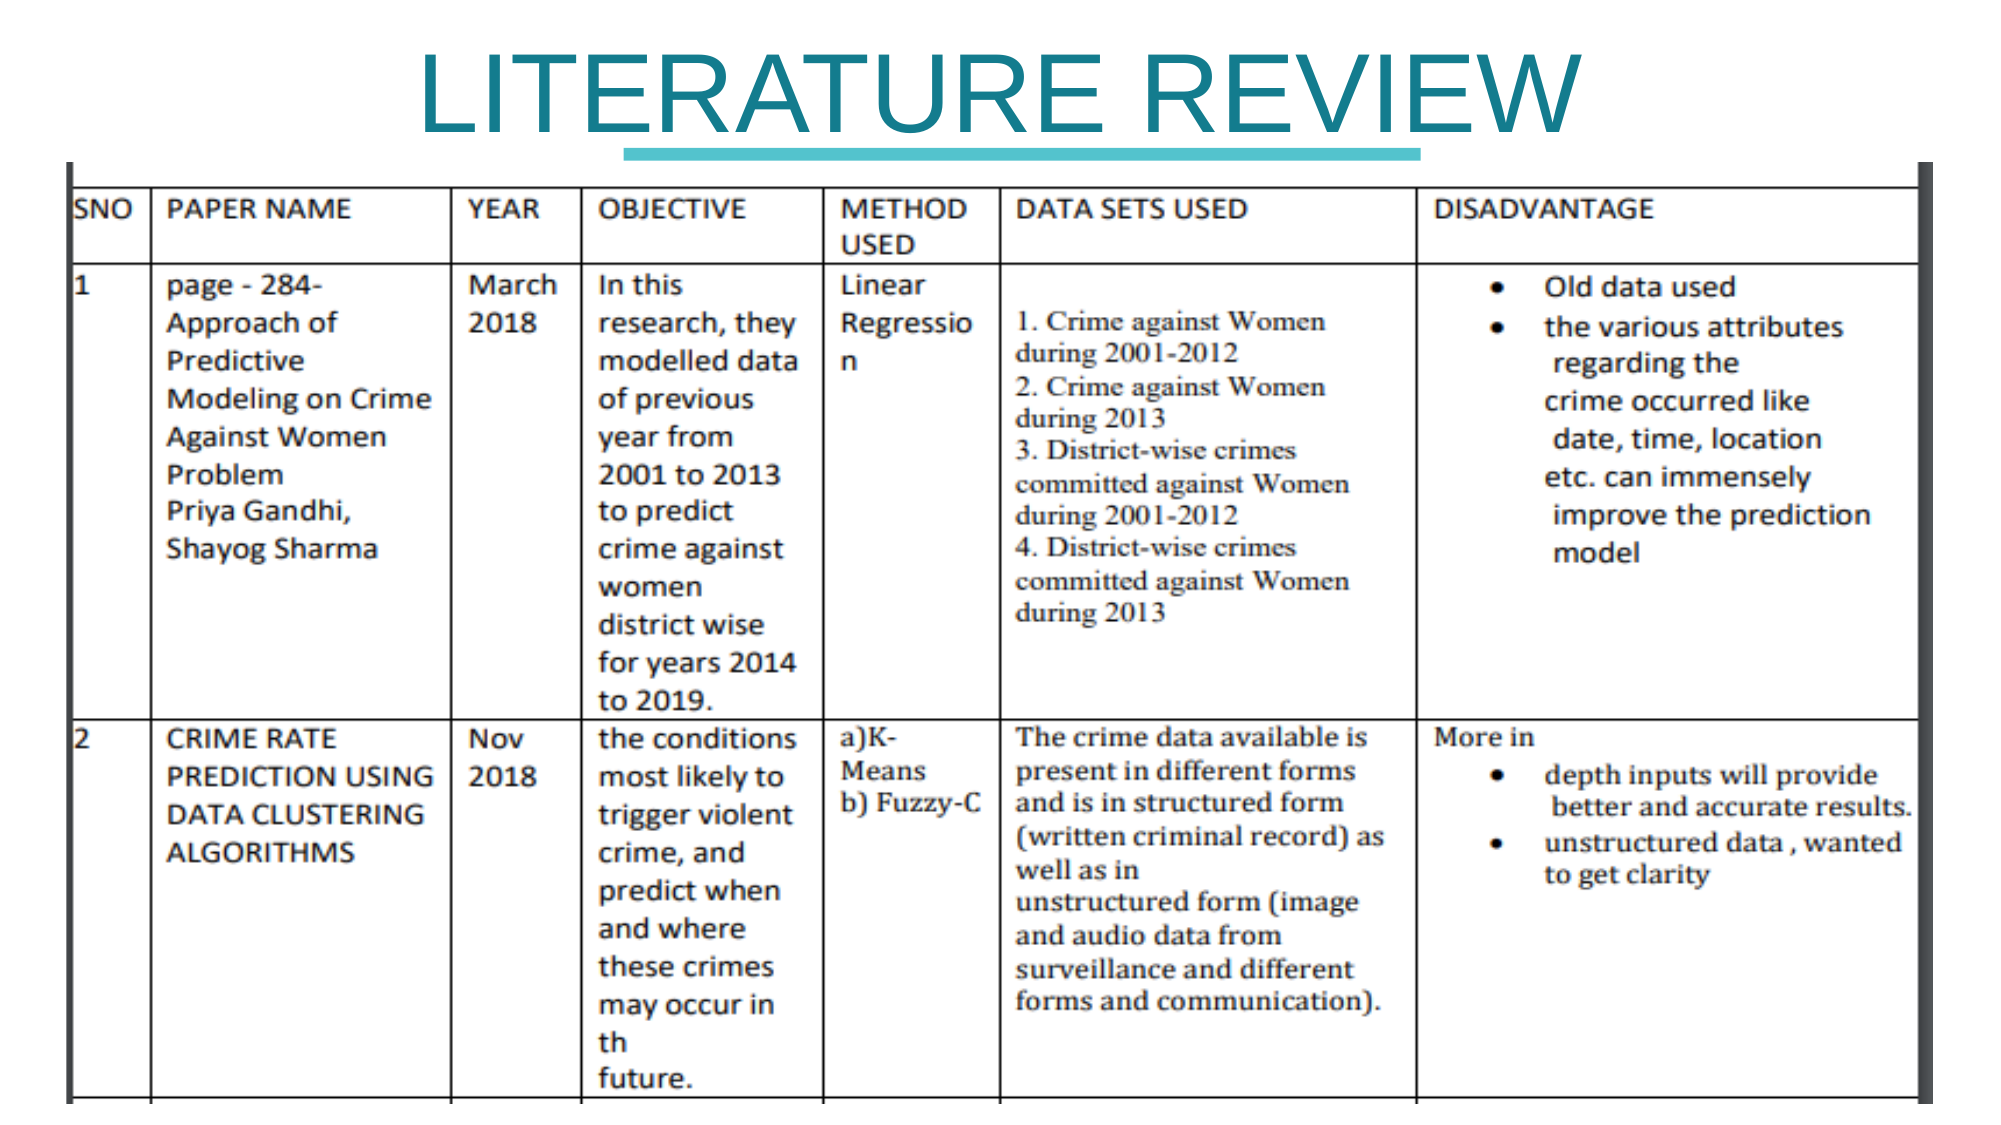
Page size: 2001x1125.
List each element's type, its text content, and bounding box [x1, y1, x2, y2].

list LITERATURE REVIEW [0, 36, 2000, 156]
text_box [622, 147, 1422, 162]
picture [66, 162, 1933, 1104]
